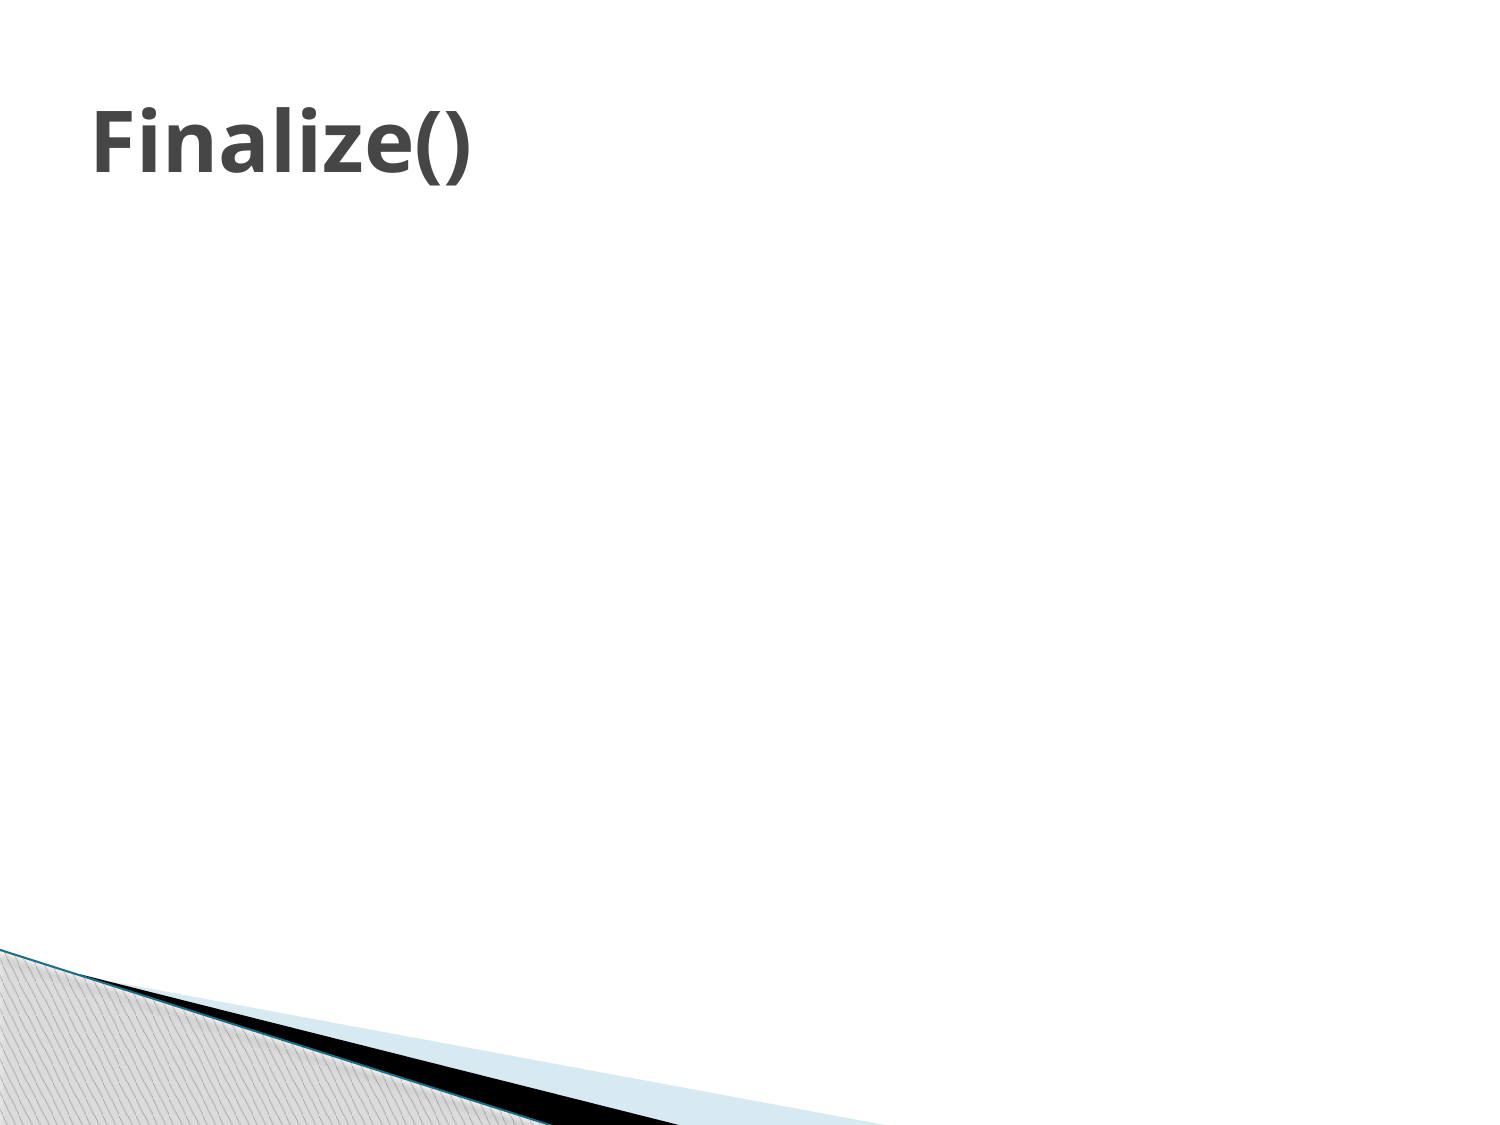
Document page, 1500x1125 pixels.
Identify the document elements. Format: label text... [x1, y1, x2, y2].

title Finalize() [75, 45, 1425, 233]
